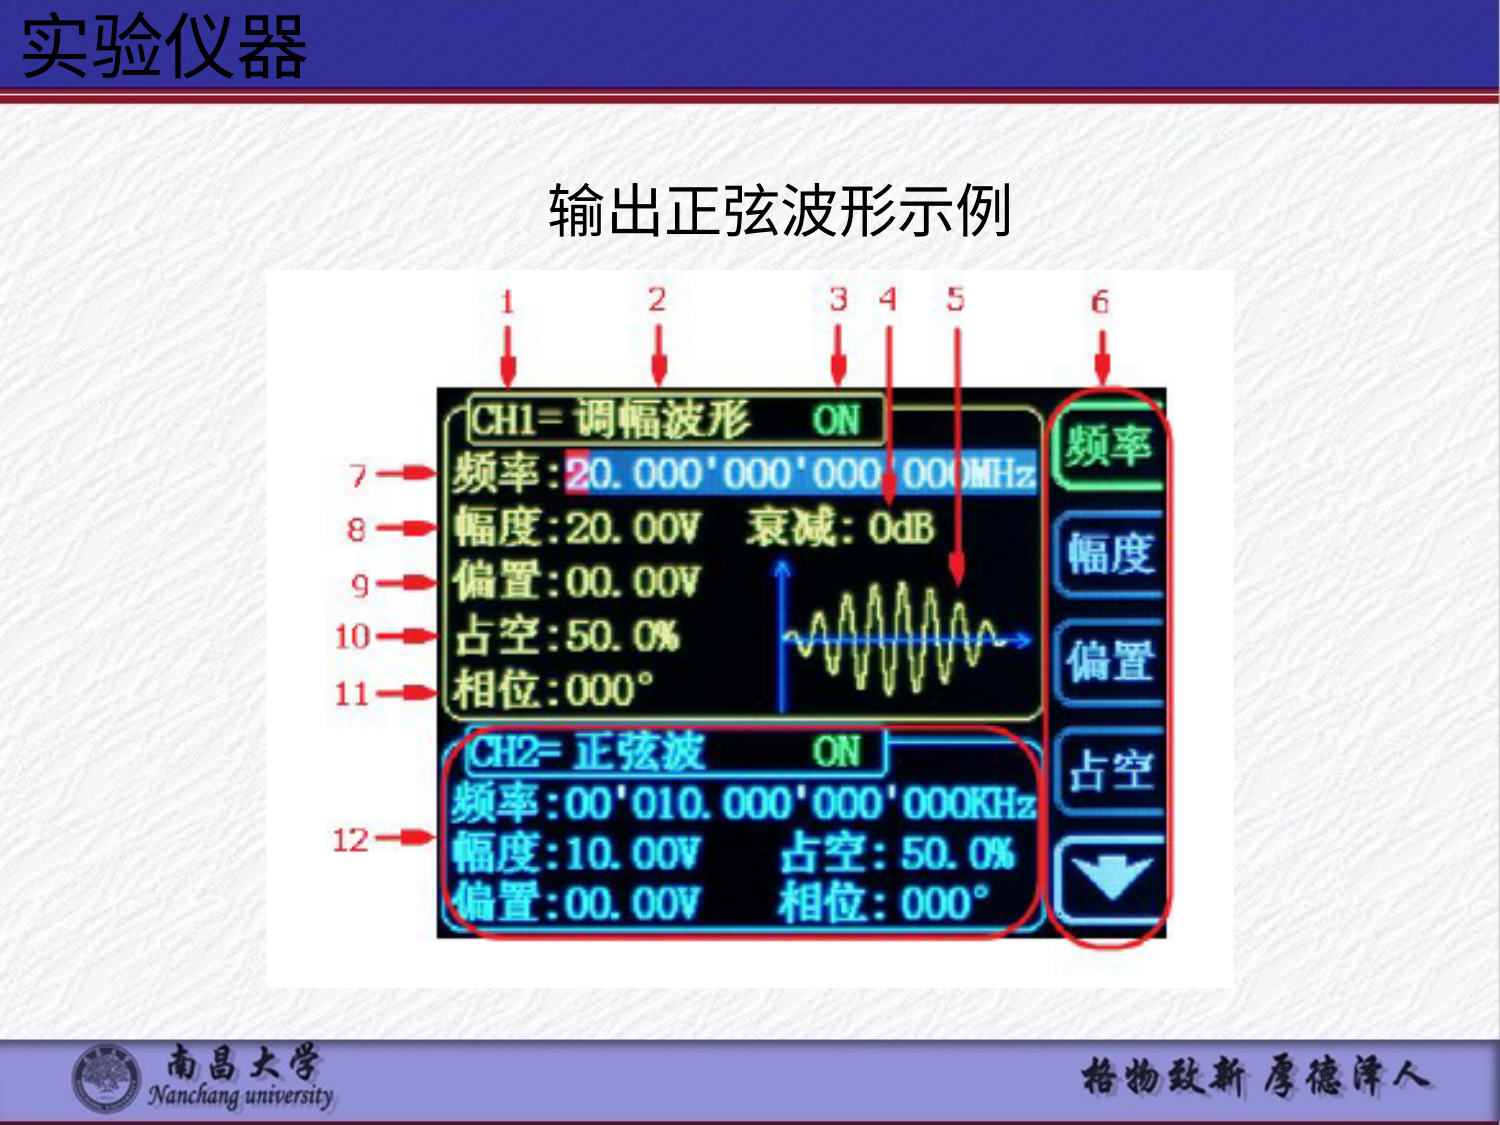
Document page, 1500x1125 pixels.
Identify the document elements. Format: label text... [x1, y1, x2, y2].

picture [0, 0, 1500, 1125]
text_box 输出正弦波形示例 [506, 161, 1056, 257]
